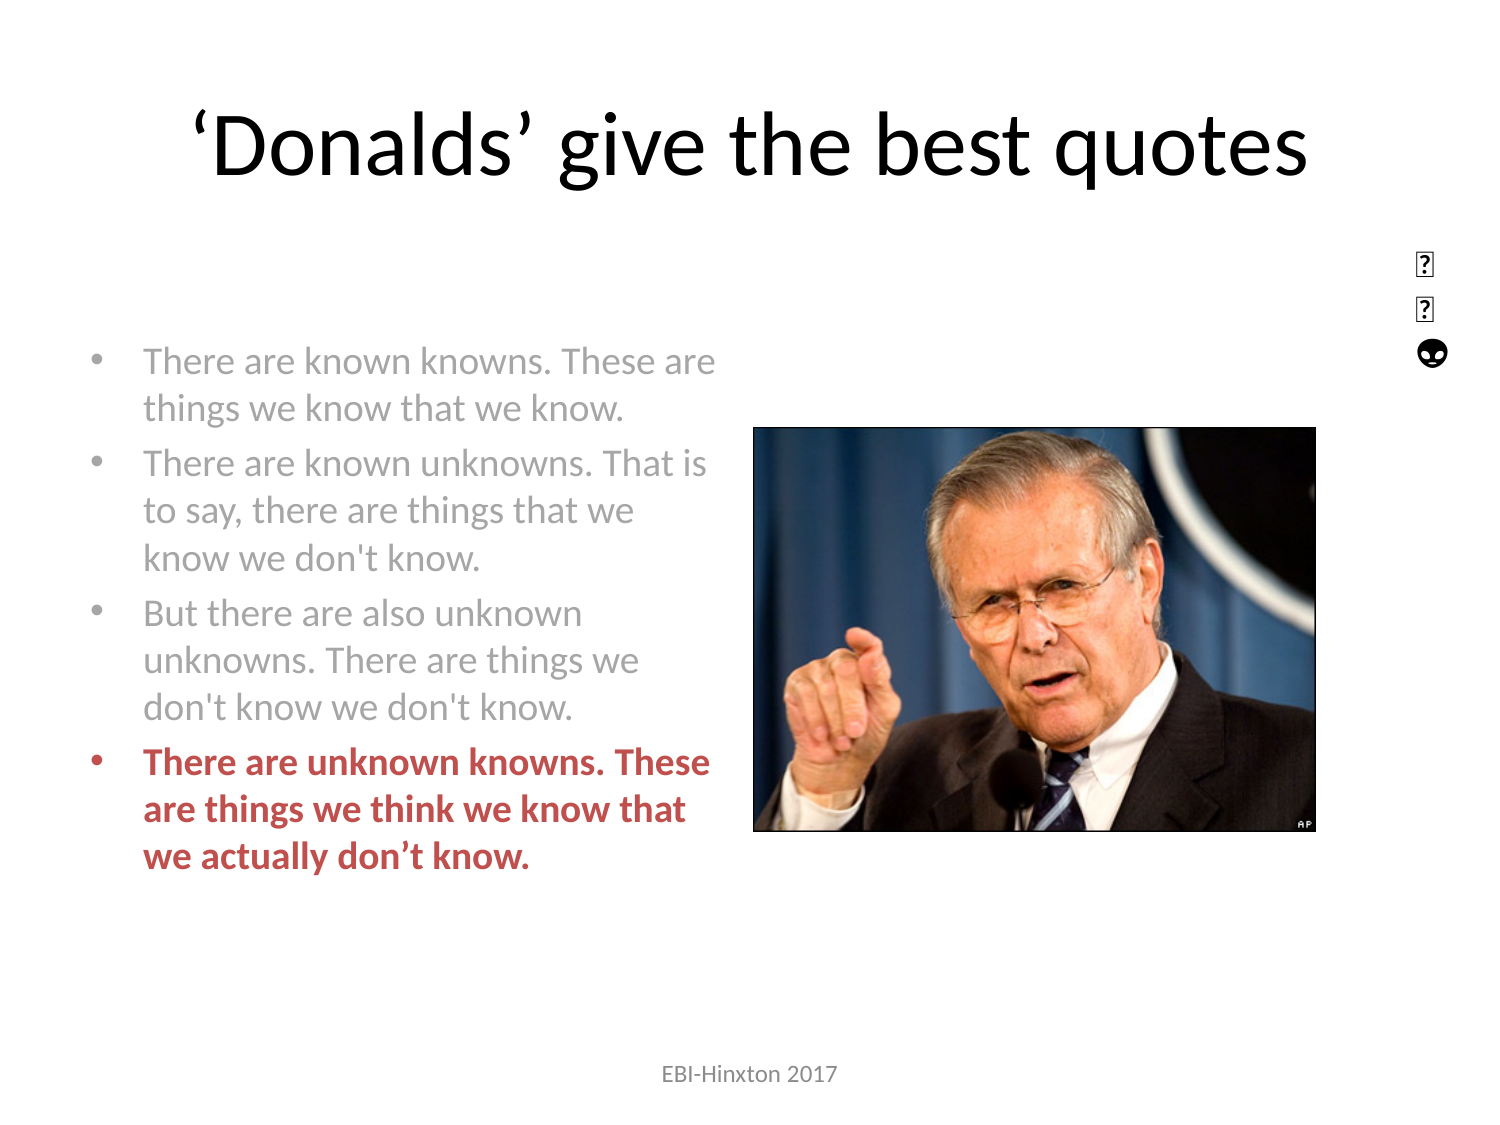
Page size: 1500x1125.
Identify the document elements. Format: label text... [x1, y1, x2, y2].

text_box 🐯 🐞 👽 [1400, 232, 1482, 383]
list There are known knowns. These are things we know that we know. There are known unknowns. That is to say, there are things that we know we don't know. But there are also unknown unknowns. There are things we don't know we don't know. There are unknown knowns. These are things we think we know that we actually don’t know. [75, 327, 737, 925]
picture [753, 426, 1316, 833]
title ‘Donalds’ give the best quotes [75, 45, 1425, 233]
footer EBI-Hinxton 2017 [512, 1042, 988, 1103]
